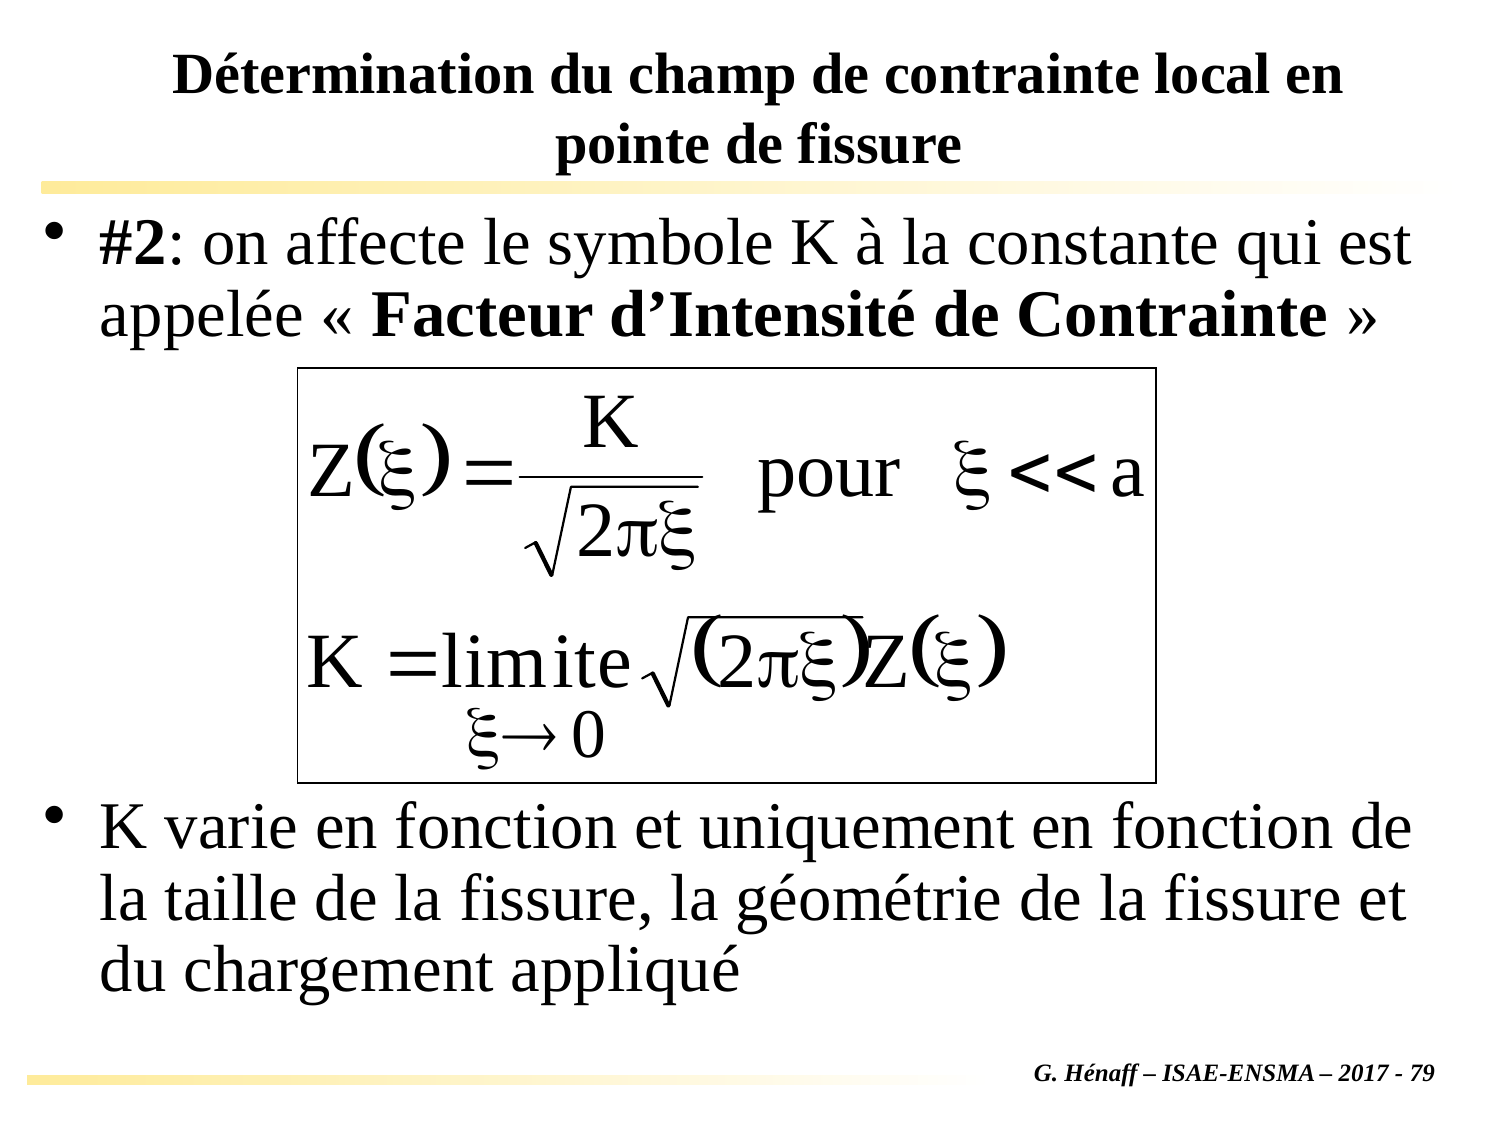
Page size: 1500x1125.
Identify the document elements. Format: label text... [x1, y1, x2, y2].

title Détermination du champ de contrainte local en pointe de fissure [121, 31, 1397, 179]
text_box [298, 368, 1156, 783]
list #2: on affecte le symbole K à la constante qui est appelée « Facteur d’Intensité de Contrainte » K varie en fonction et uniquement en fonction de la taille de la fissure, la géométrie de la fissure et du chargement appliqué [28, 199, 1473, 1053]
